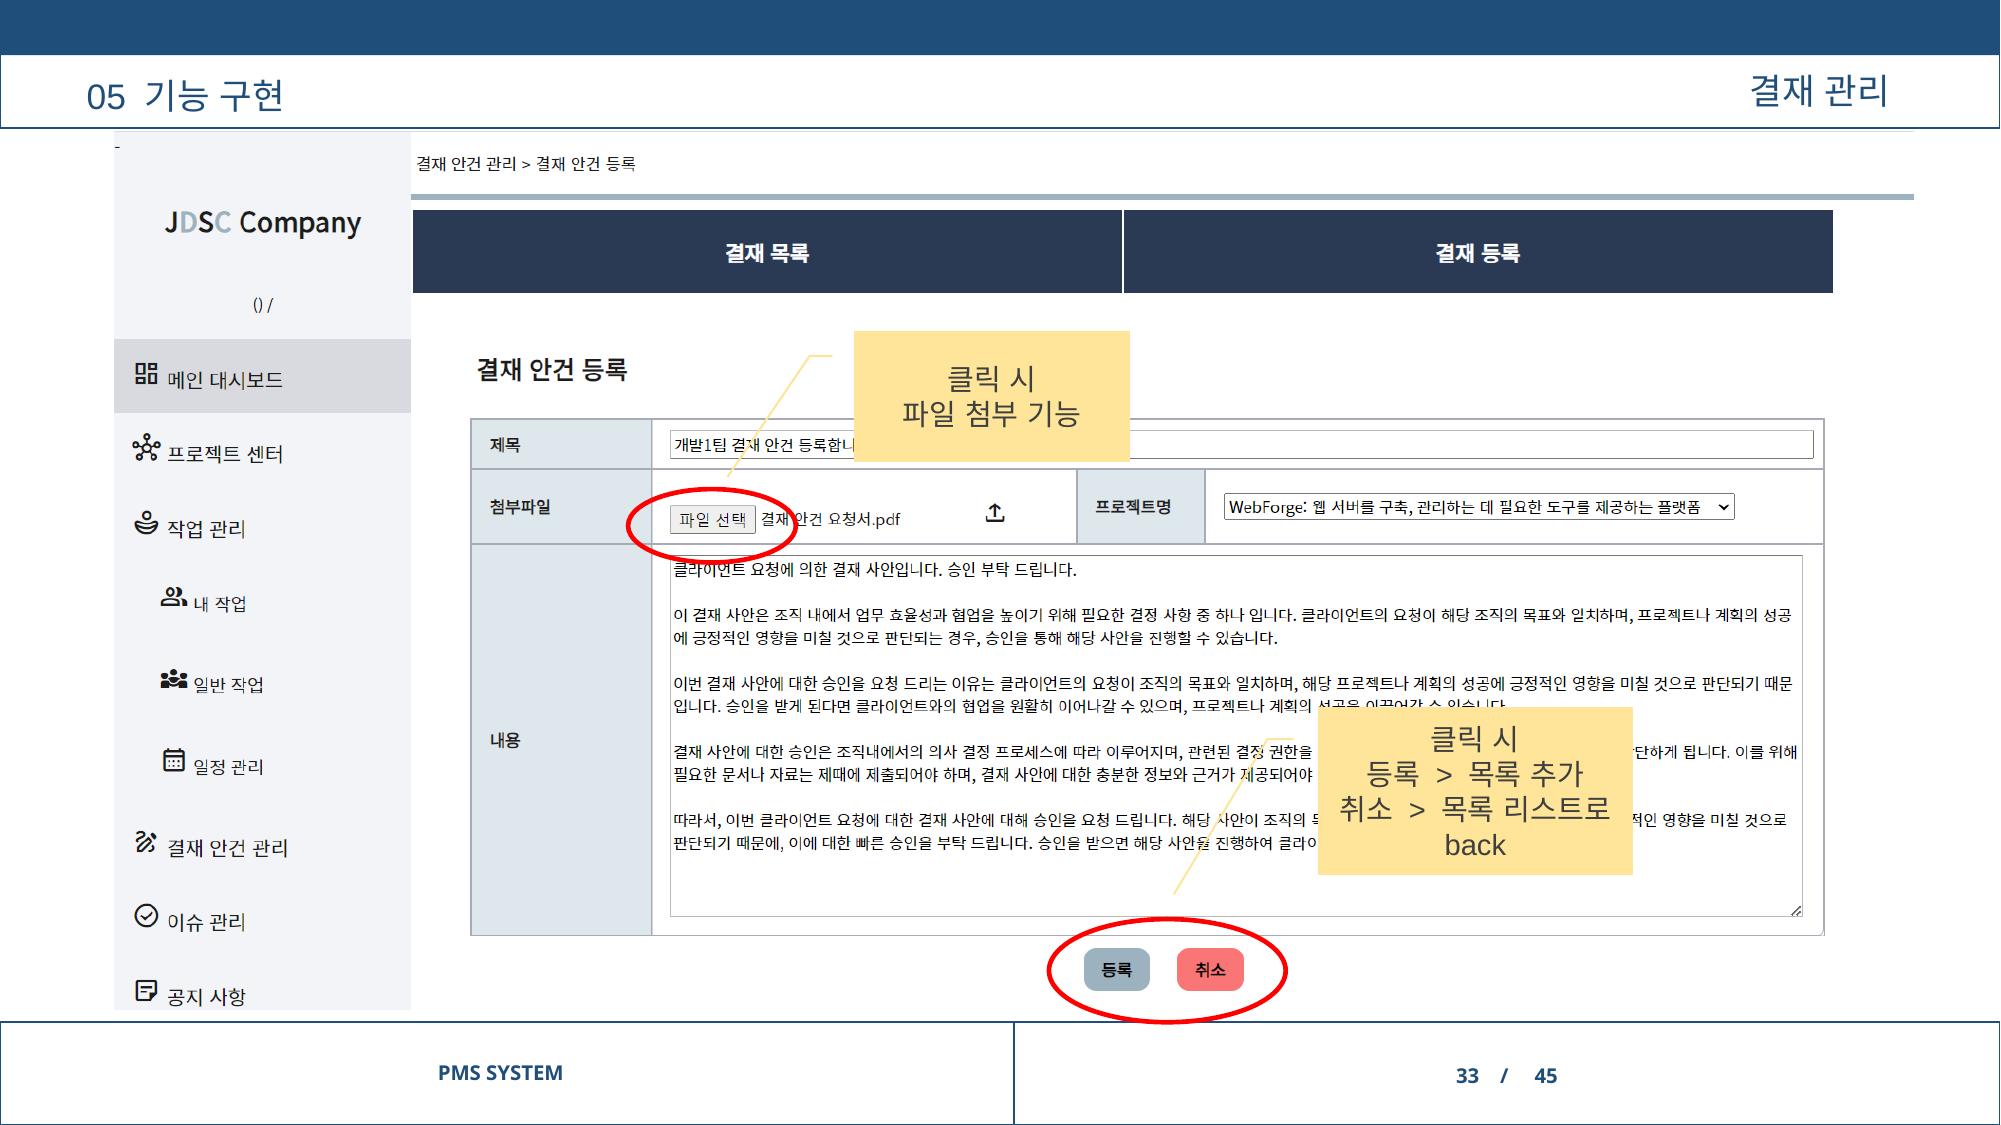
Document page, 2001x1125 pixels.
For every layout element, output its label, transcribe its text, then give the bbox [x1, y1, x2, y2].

text_box [0, 53, 2000, 128]
text_box [0, 0, 2000, 53]
text_box [0, 1022, 1014, 1125]
title 결재 관리 [1669, 52, 1970, 120]
text_box 33 / 45 [1148, 1058, 1866, 1096]
picture [114, 131, 1914, 1011]
text_box [1014, 1022, 2000, 1125]
text_box 05 기능 구현 [0, 57, 485, 125]
